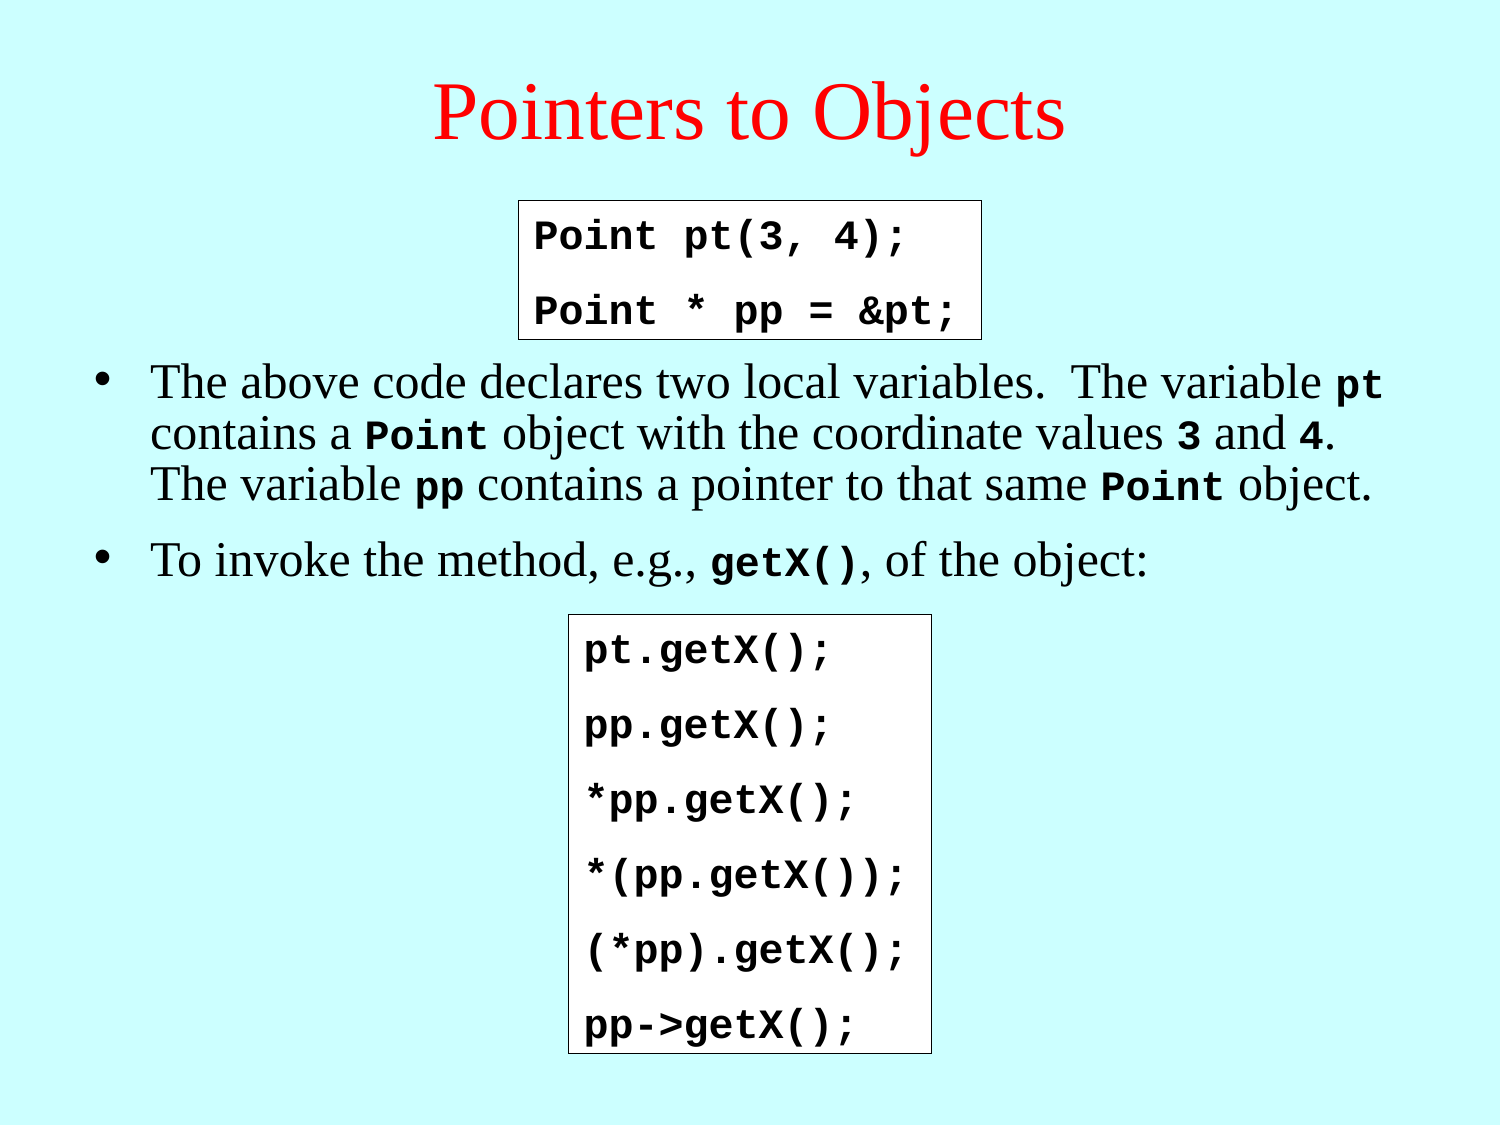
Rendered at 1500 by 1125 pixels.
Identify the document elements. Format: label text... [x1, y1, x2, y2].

text_box Point pt(3, 4); Point * pp = &pt; [518, 200, 982, 340]
title Pointers to Objects [0, 12, 1500, 201]
text_box pt.getX(); pp.getX(); *pp.getX(); *(pp.getX()); (*pp).getX(); pp->getX(); [568, 614, 932, 1054]
text_box The above code declares two local variables. The variable pt contains a Point object with the coordinate values 3 and 4. The variable pp contains a pointer to that same Point object. To invoke the method, e.g., getX(), of the object: [79, 350, 1421, 613]
